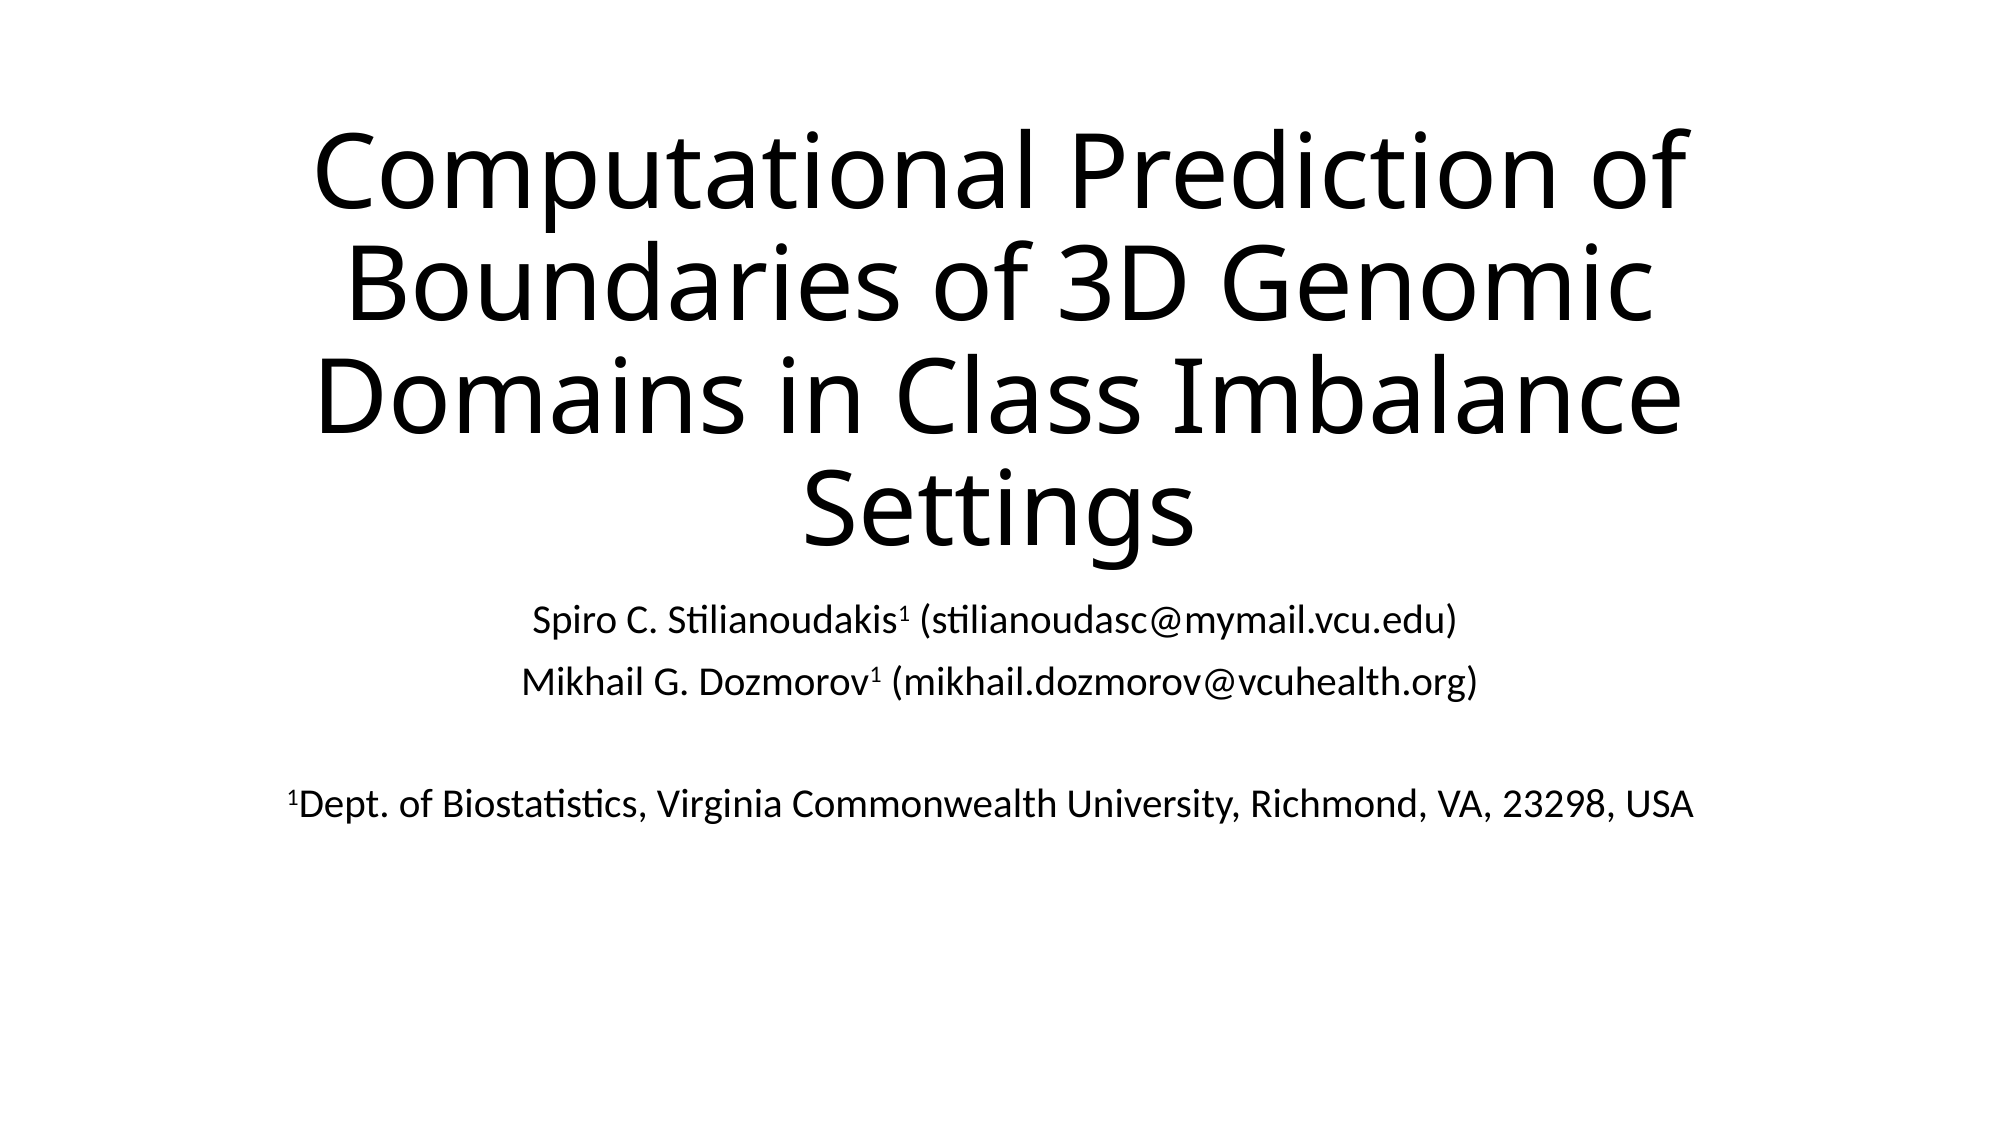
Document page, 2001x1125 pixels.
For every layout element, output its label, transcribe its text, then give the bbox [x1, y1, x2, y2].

title Computational Prediction of Boundaries of 3D Genomic Domains in Class Imbalance Settings [100, 184, 1900, 576]
subtitle Spiro C. Stilianoudakis1 (stilianoudasc@mymail.vcu.edu) Mikhail G. Dozmorov1 (mikhail.dozmorov@vcuhealth.org) 1Dept. of Biostatistics, Virginia Commonwealth University, Richmond, VA, 23298, USA [249, 590, 1750, 863]
